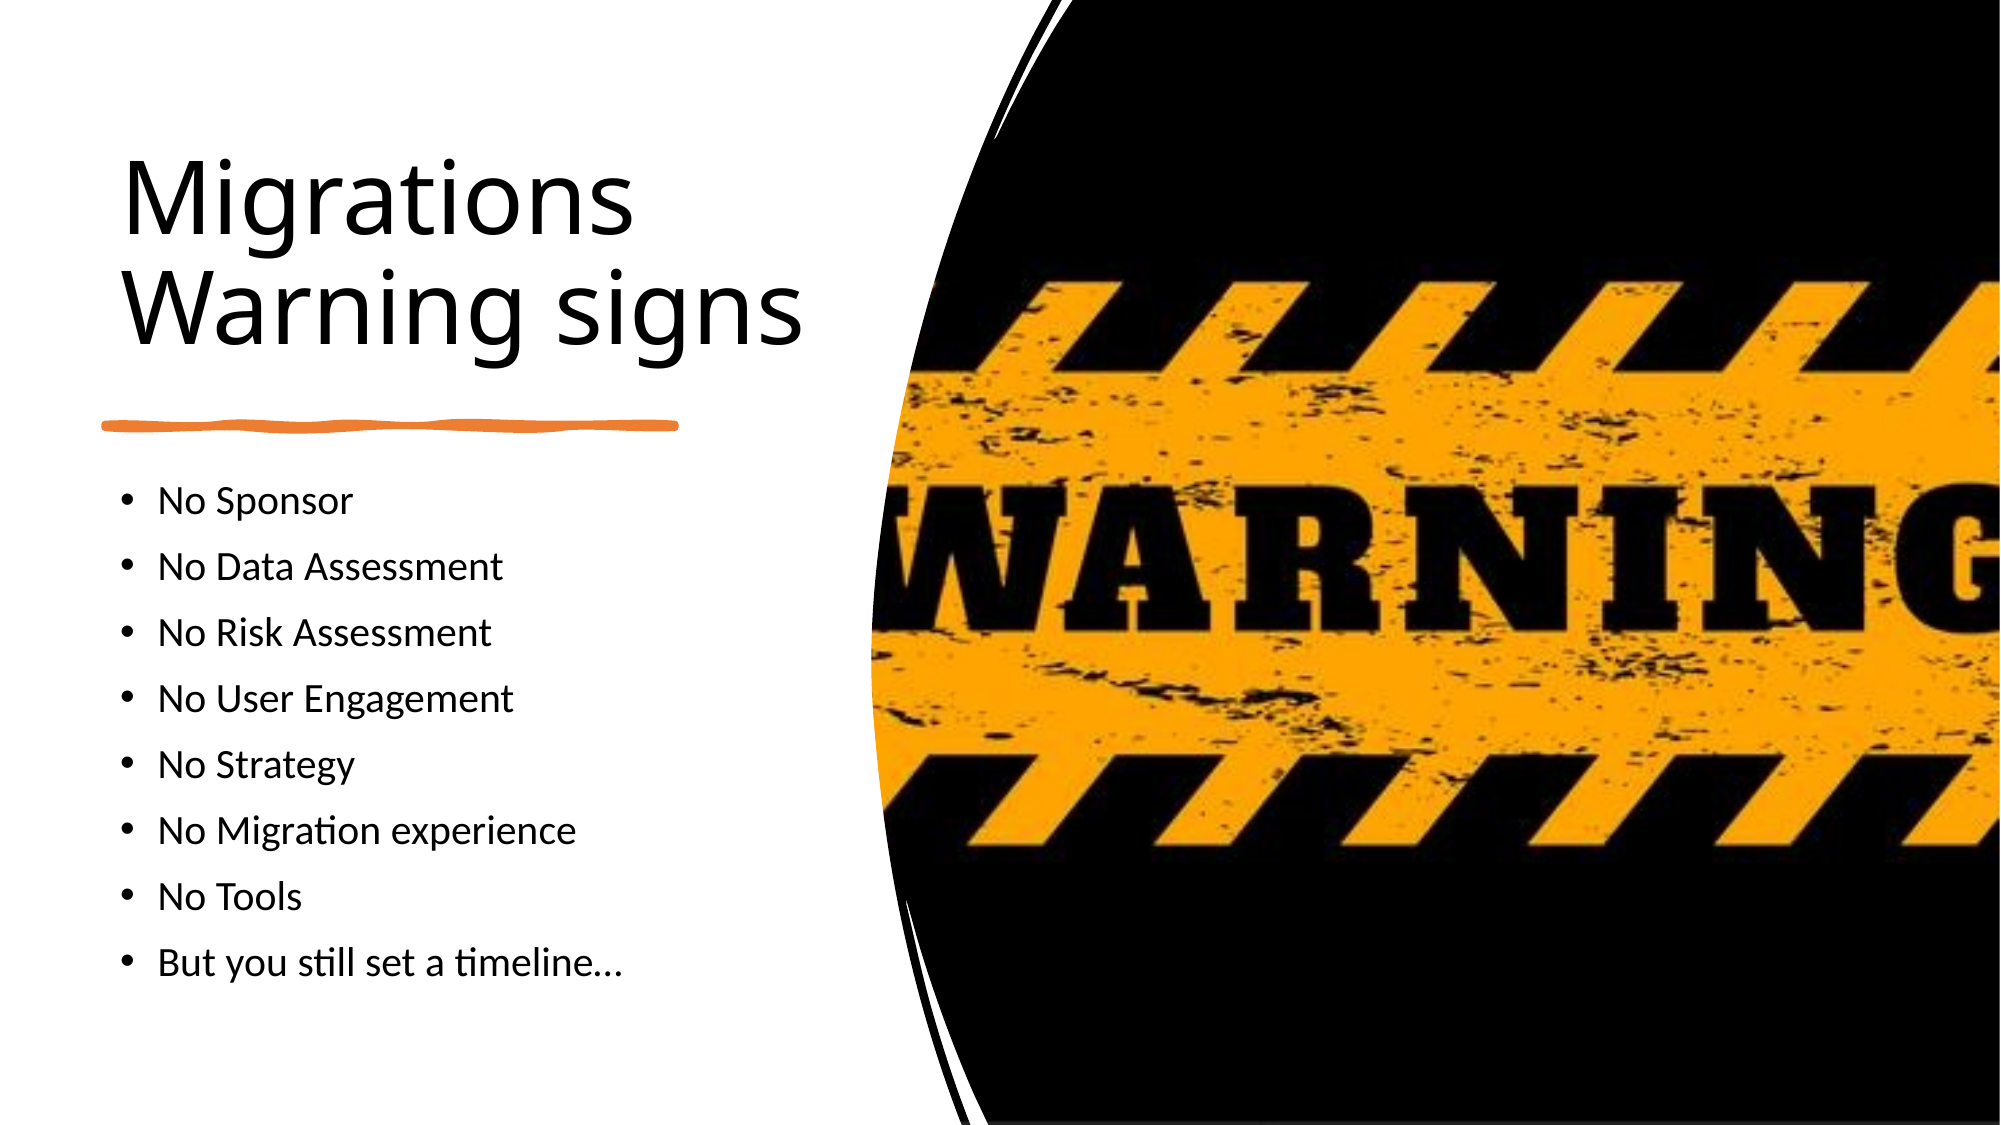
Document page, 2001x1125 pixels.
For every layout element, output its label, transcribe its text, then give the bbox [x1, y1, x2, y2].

title Migrations Warning signs [105, 53, 822, 375]
picture [871, 0, 2000, 1125]
list No Sponsor No Data Assessment No Risk Assessment No User Engagement No Strategy No Migration experience No Tools But you still set a timeline… [105, 471, 802, 1016]
text_box [0, 0, 871, 1125]
text_box [103, 421, 676, 431]
